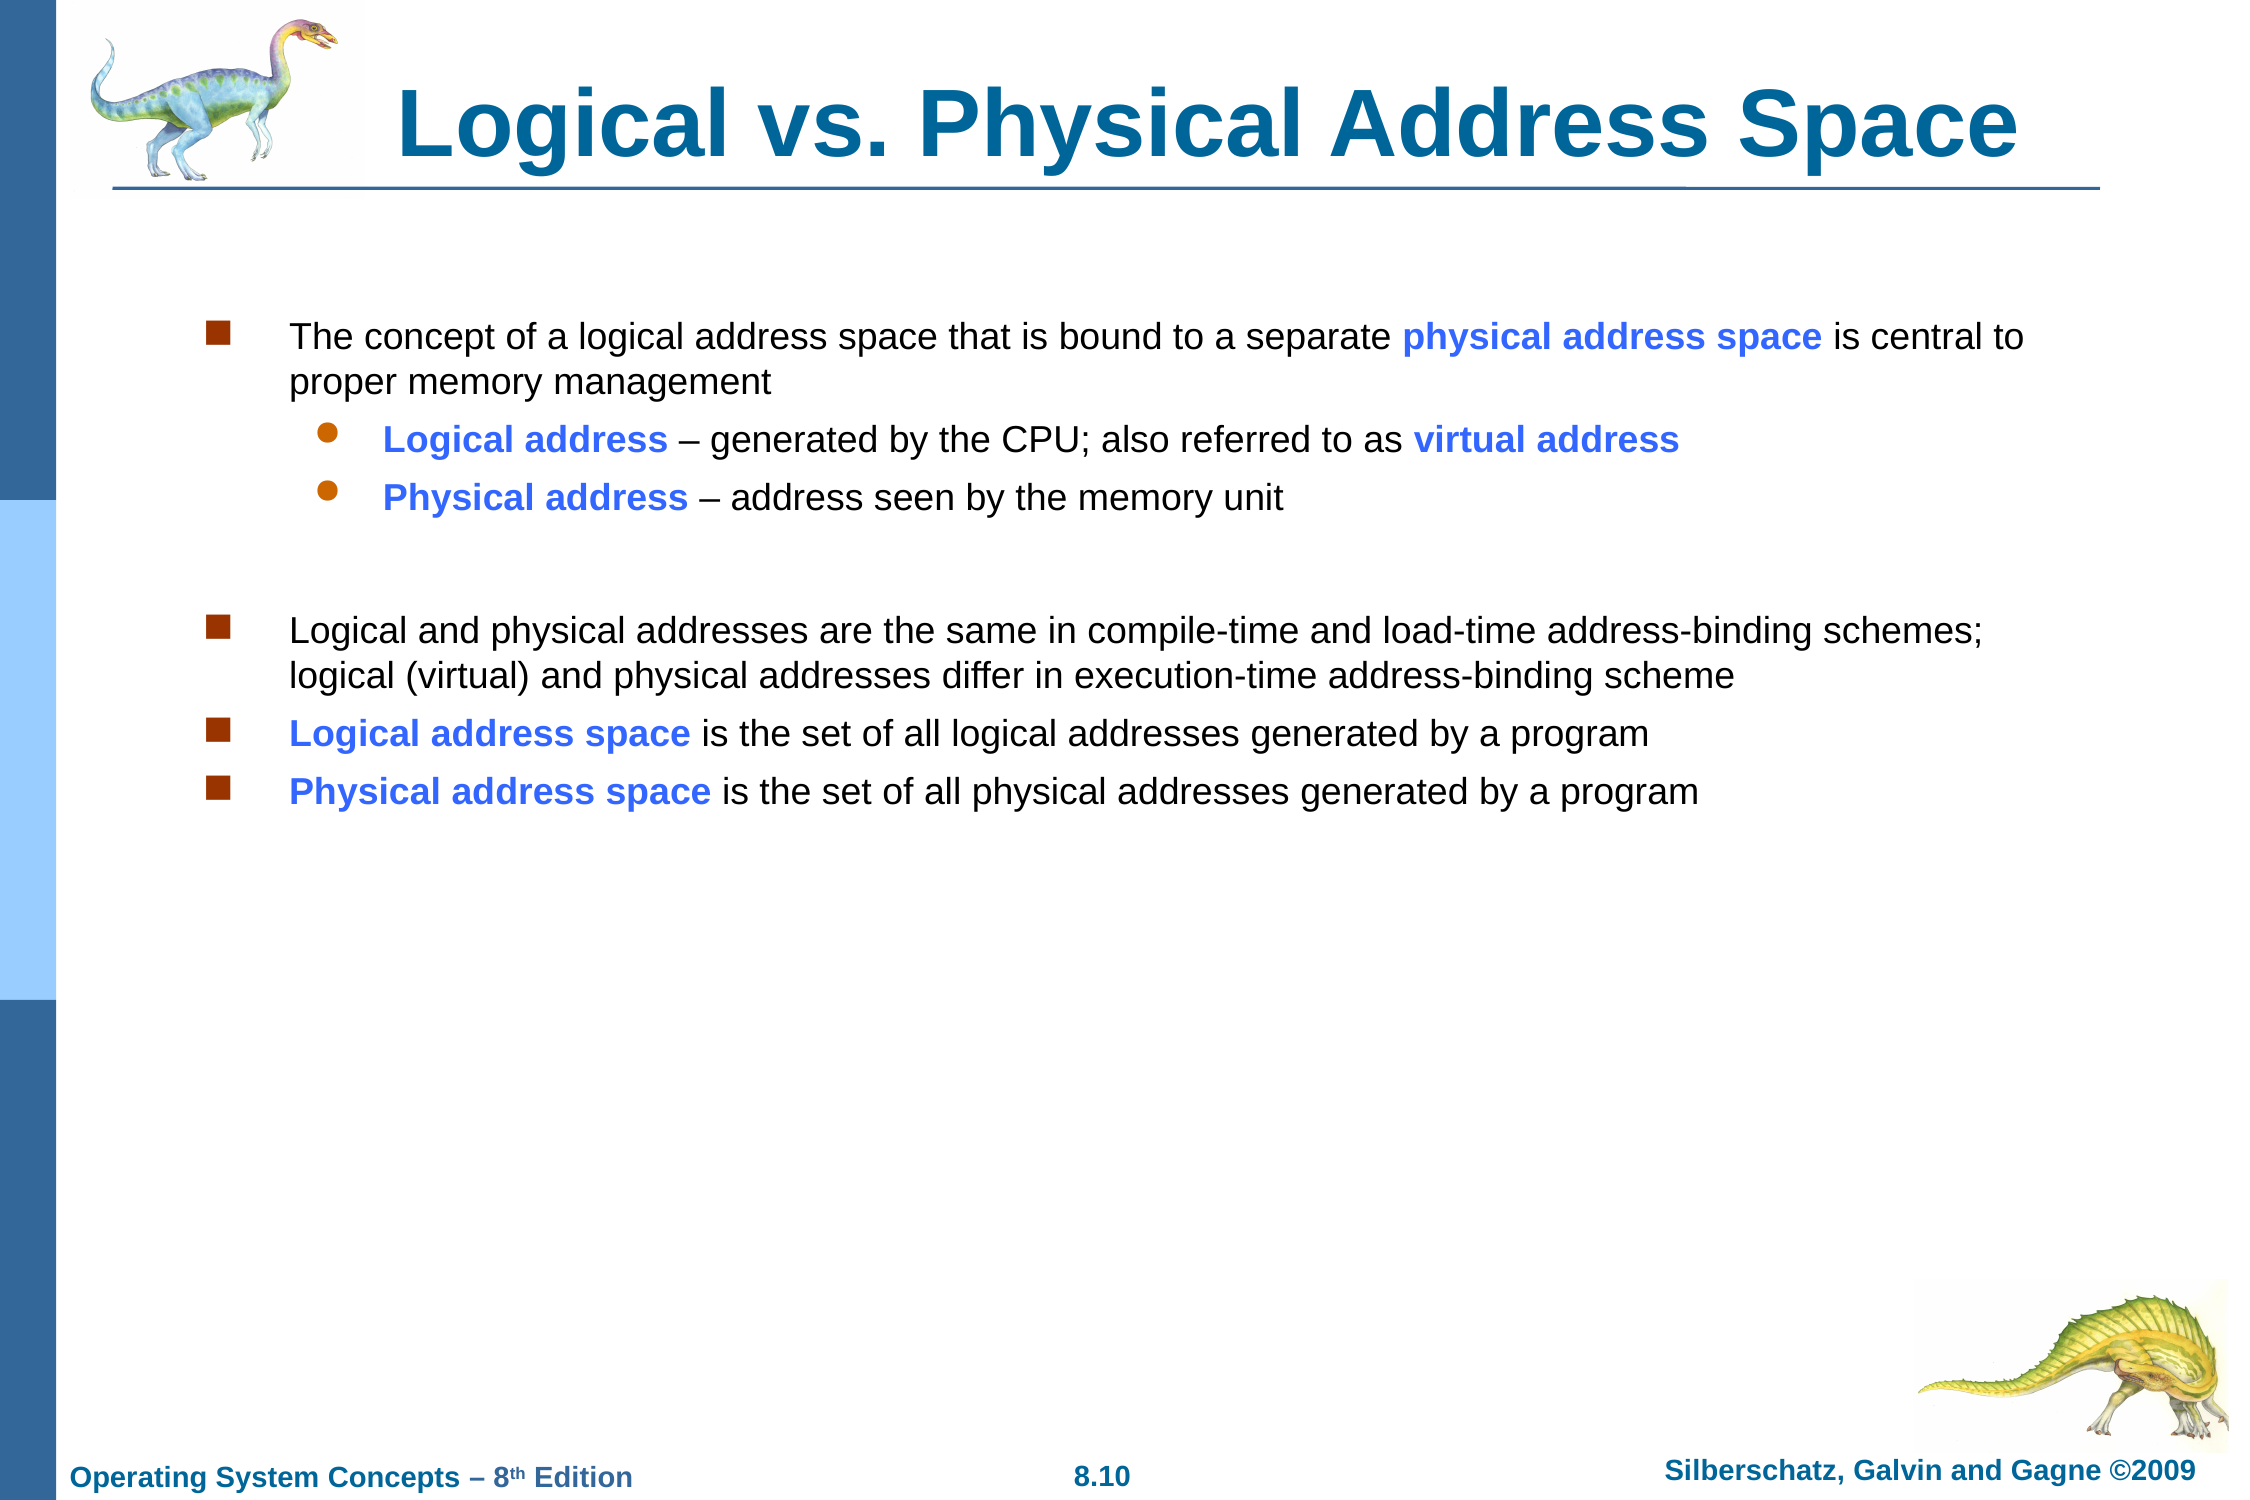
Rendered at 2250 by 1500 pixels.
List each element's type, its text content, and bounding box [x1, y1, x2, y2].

picture [70, 0, 365, 199]
list The concept of a logical address space that is bound to a separate physical address space is central to proper memory management Logical address – generated by the CPU; also referred to as virtual address Physical address – address seen by the memory unit Logical and physical addresses are the same in compile-time and load-time address-binding schemes; logical (virtual) and physical addresses differ in execution-time address-binding scheme Logical address space is the set of all logical addresses generated by a program Physical address space is the set of all physical addresses generated by a program [187, 301, 2096, 1280]
title Logical vs. Physical Address Space [279, 60, 2138, 187]
picture [1913, 1279, 2229, 1453]
